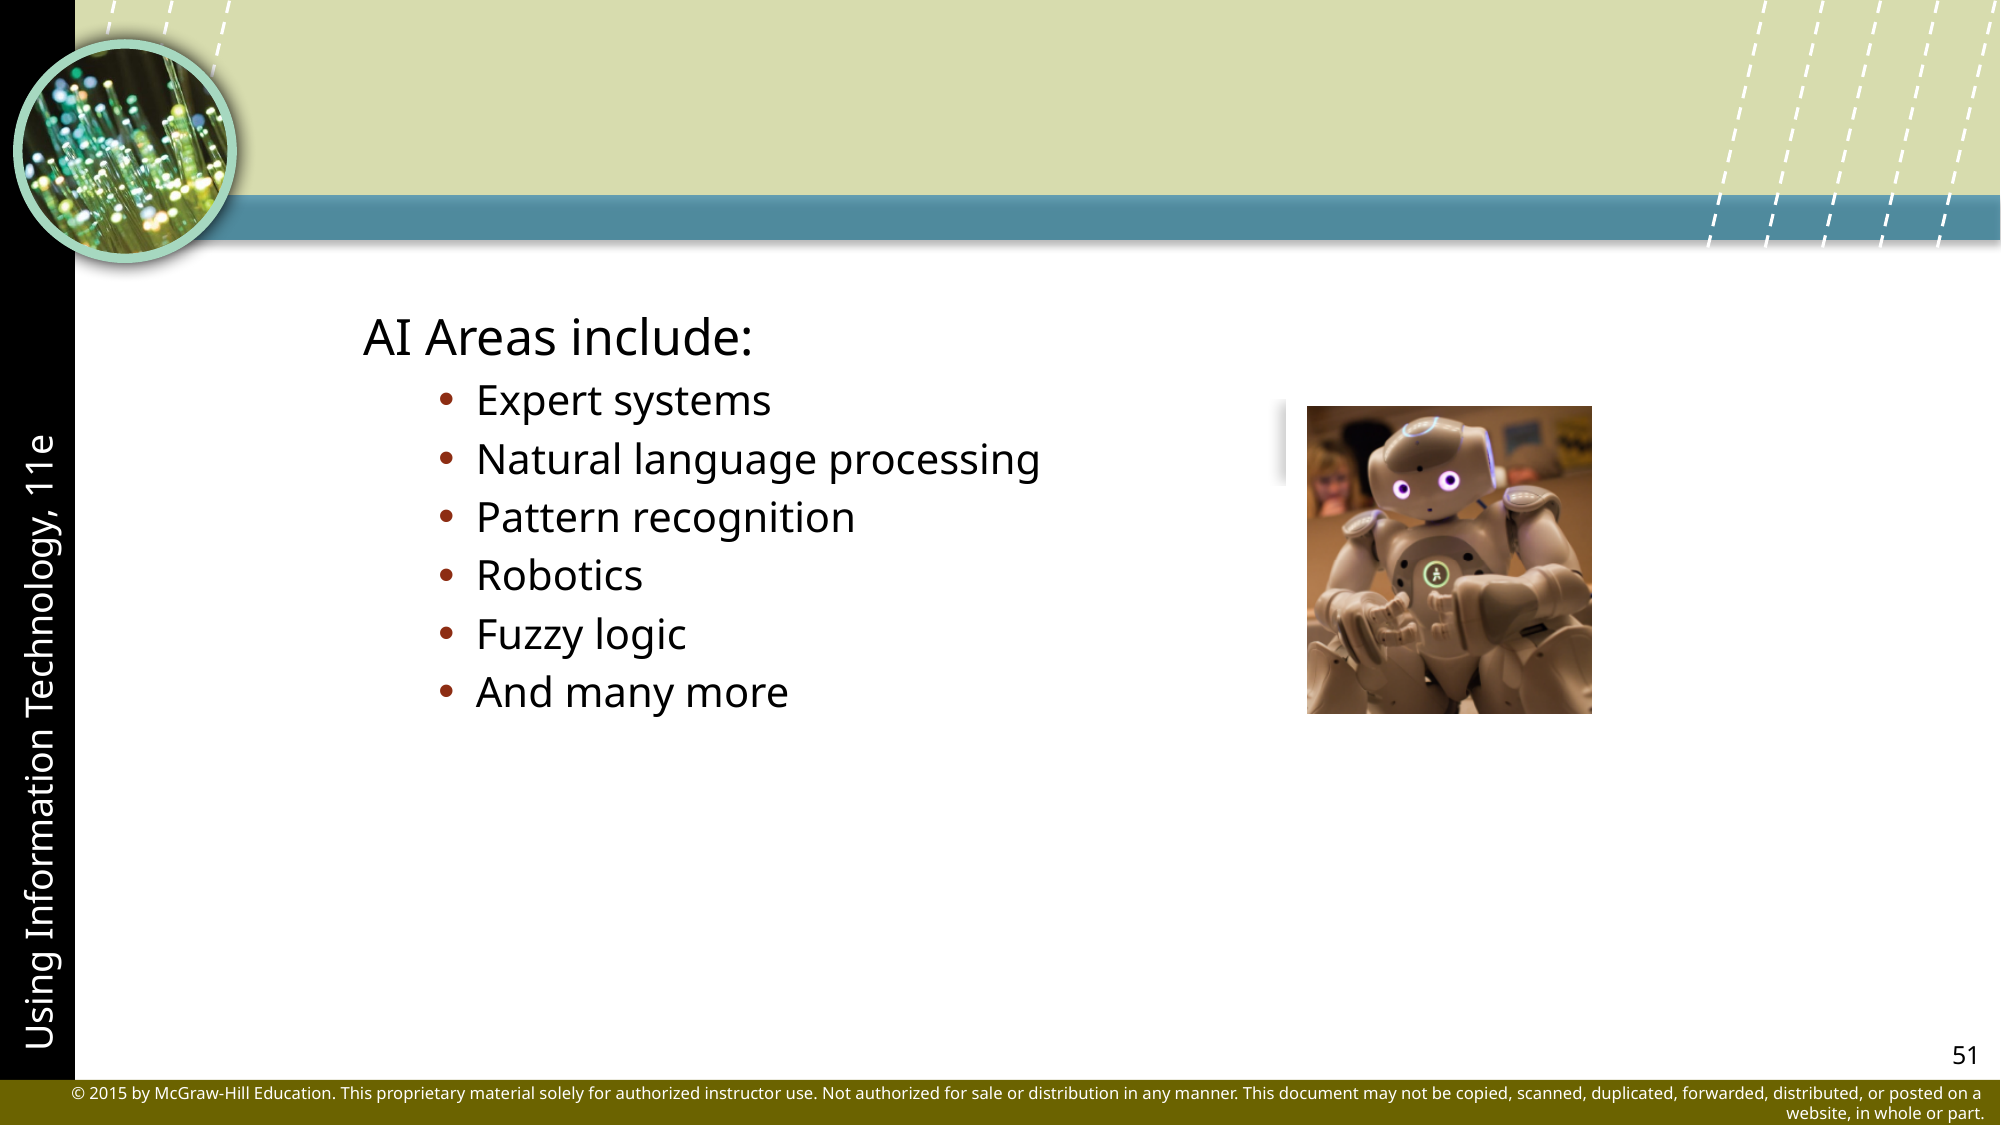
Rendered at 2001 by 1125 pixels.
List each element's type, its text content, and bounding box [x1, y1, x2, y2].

picture [1306, 405, 1592, 715]
picture [23, 49, 227, 253]
list AI Areas include: Expert systems Natural language processing Pattern recognition Robotics Fuzzy logic And many more [273, 298, 1900, 1044]
slide_number 51 [1795, 1033, 1996, 1079]
